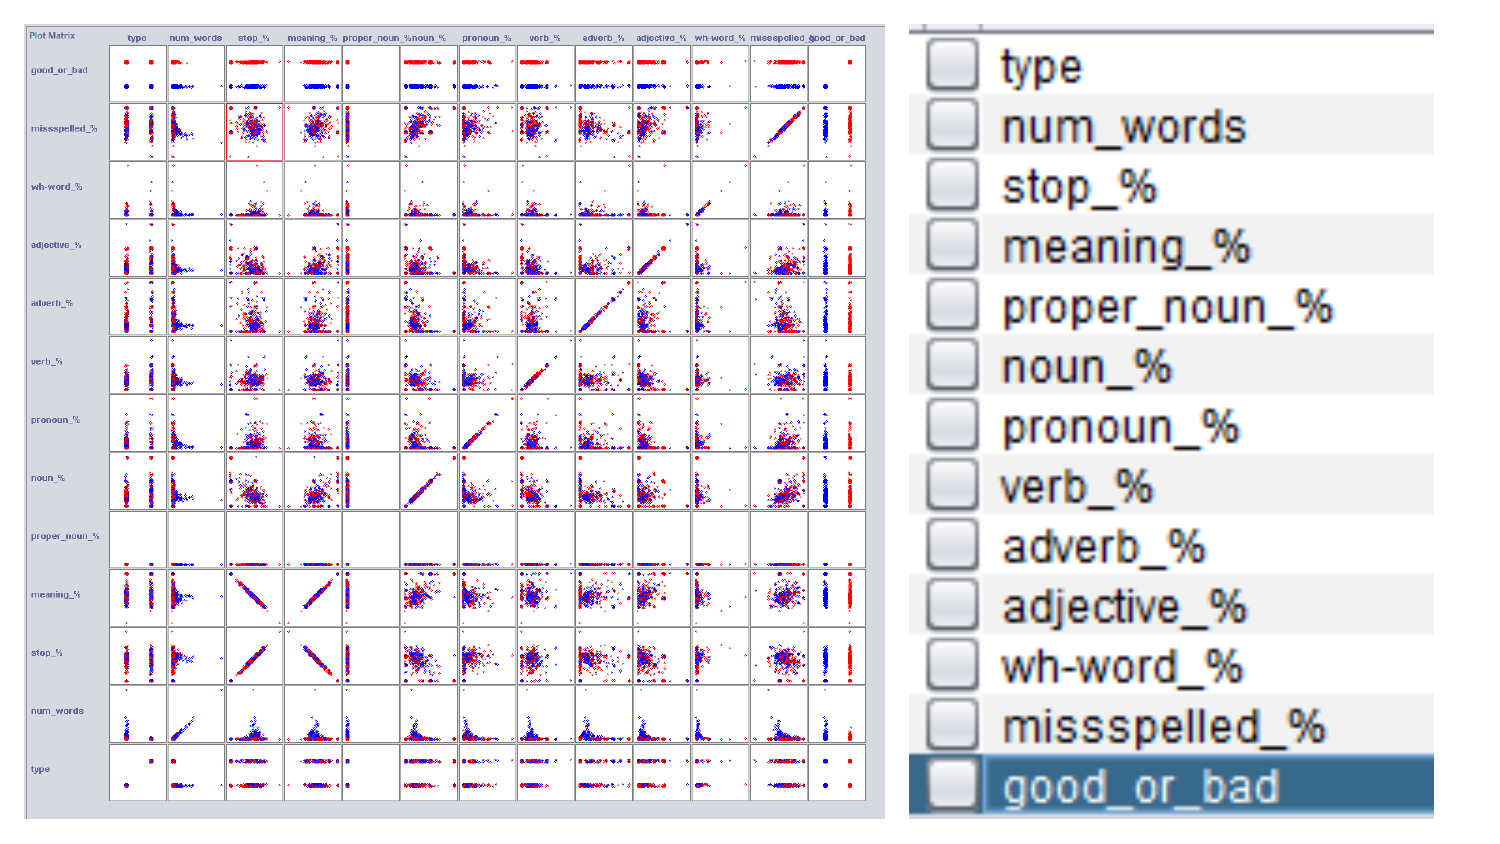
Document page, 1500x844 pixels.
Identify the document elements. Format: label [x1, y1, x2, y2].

picture [24, 24, 885, 819]
picture [909, 24, 1435, 819]
